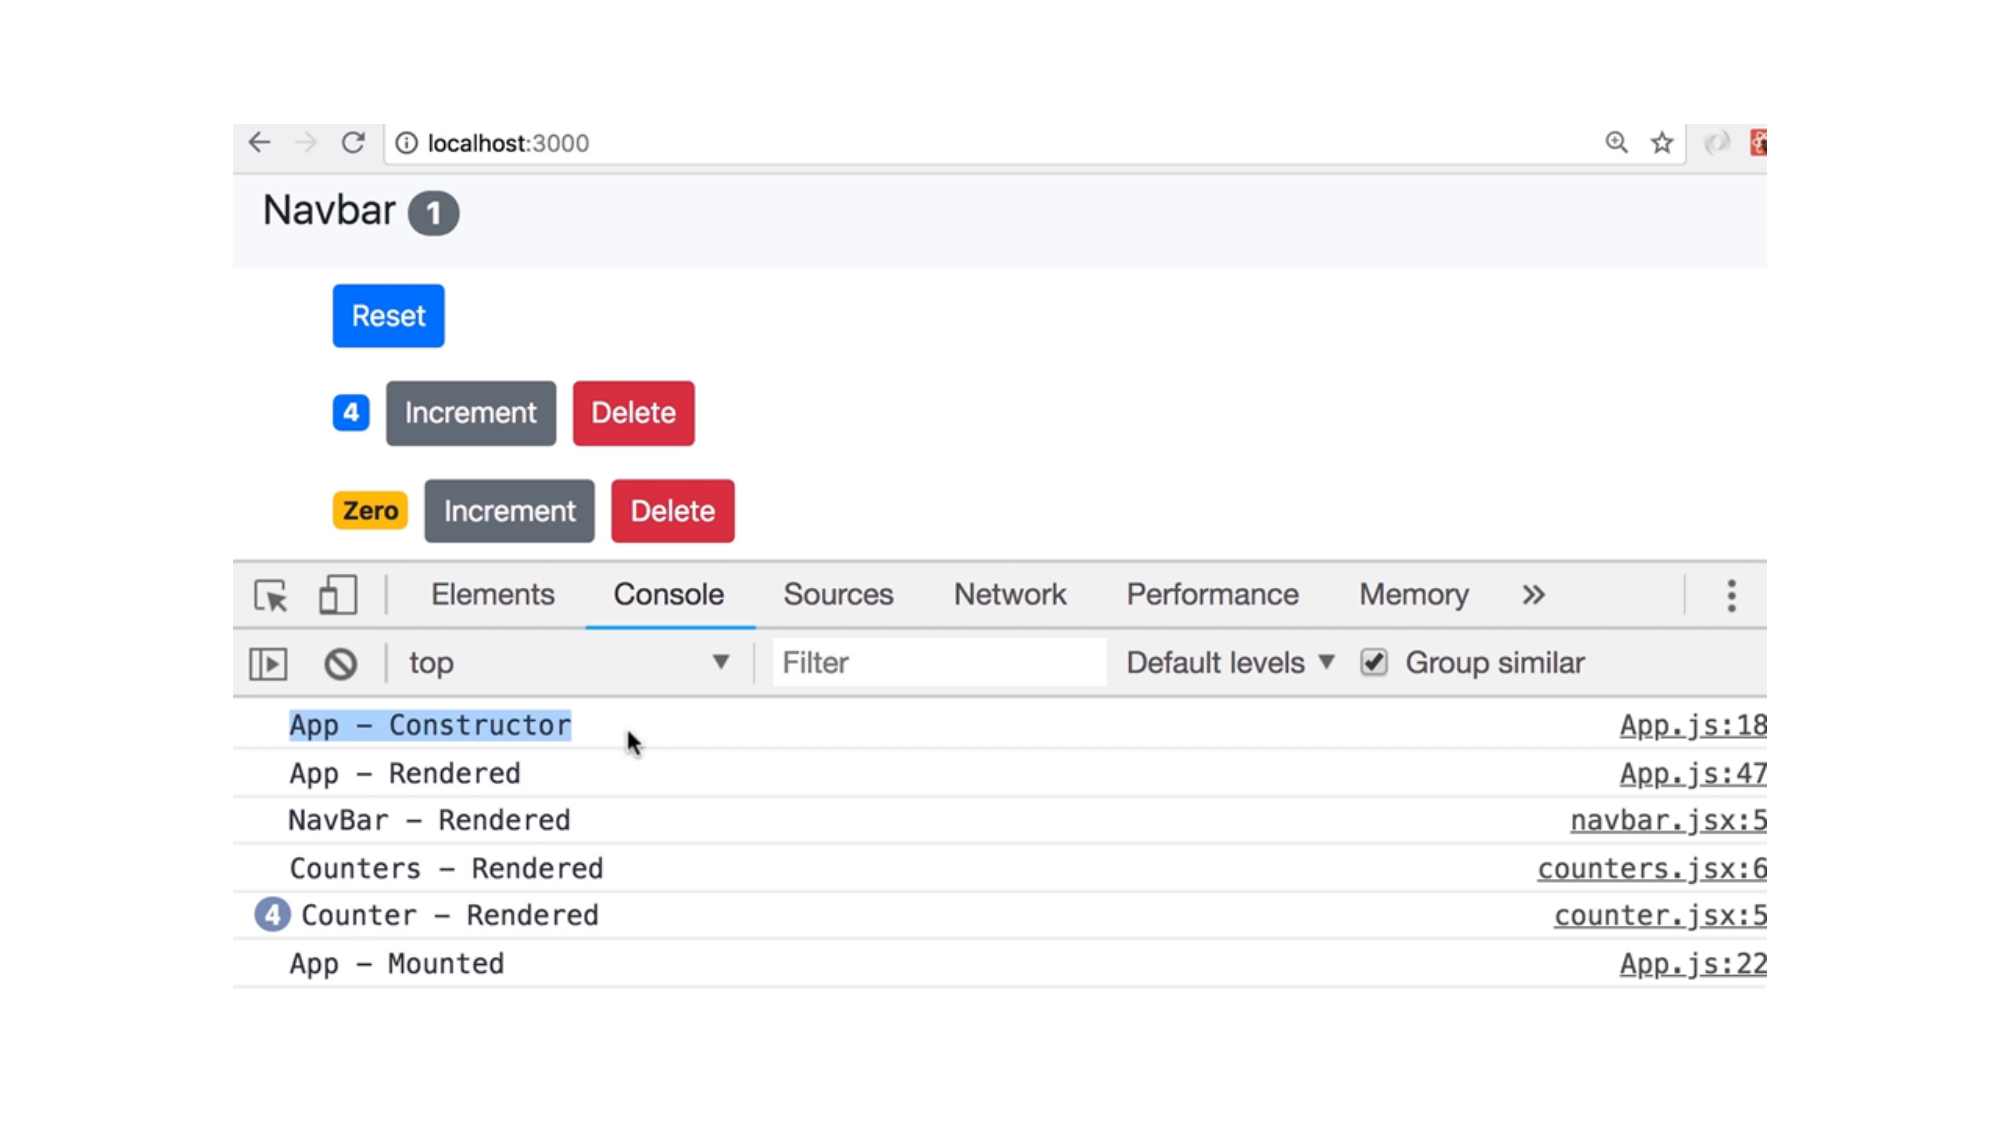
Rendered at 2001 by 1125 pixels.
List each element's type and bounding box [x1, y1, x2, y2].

picture [233, 124, 1767, 1001]
